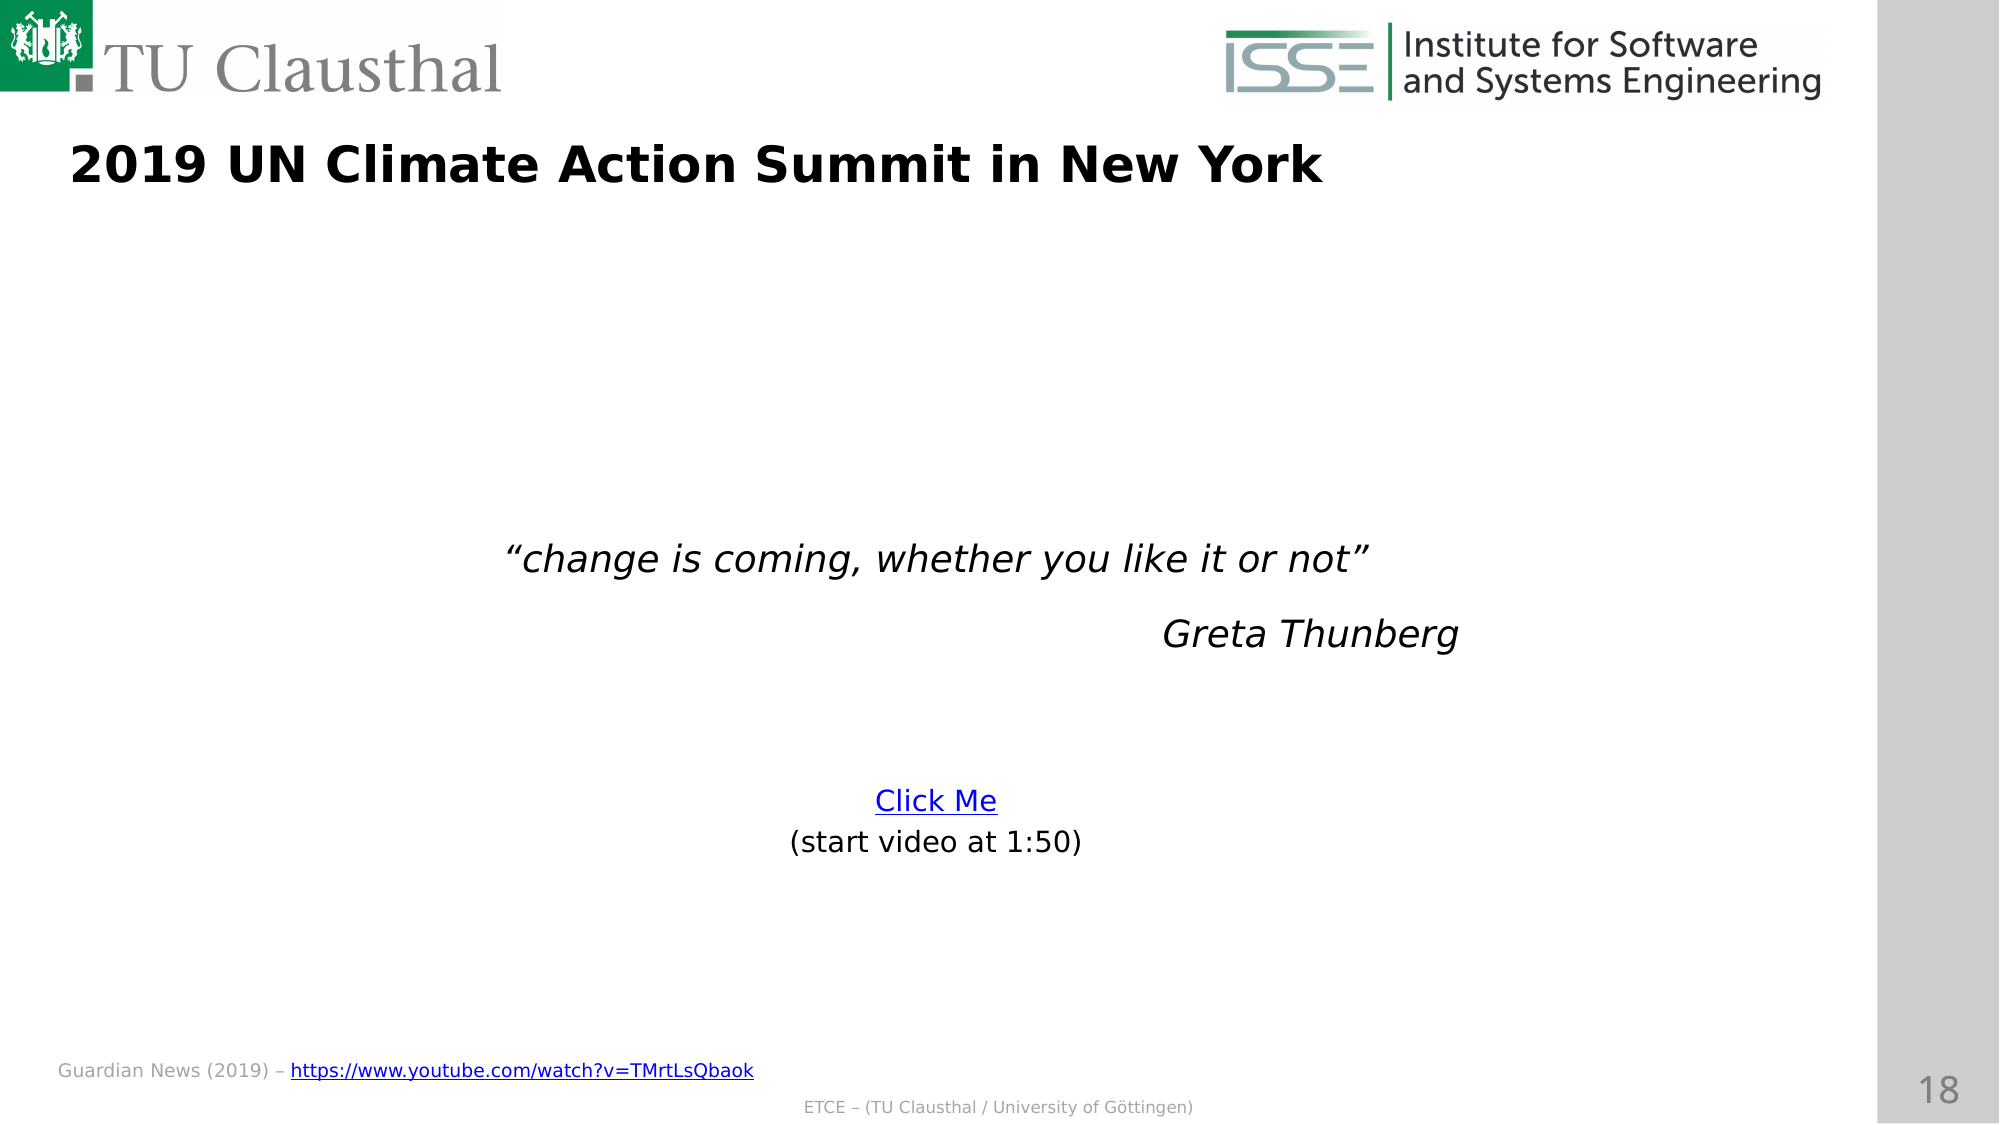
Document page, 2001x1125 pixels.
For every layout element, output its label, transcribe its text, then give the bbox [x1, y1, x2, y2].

text_box Guardian News (2019) – https://www.youtube.com/watch?v=TMrtLsQbaok [43, 1051, 1105, 1089]
text_box “change is coming, whether you like it or not” Greta Thunberg [54, 208, 1818, 1034]
text_box 2019 UN Climate Action Summit in New York [54, 125, 1818, 207]
picture [0, 0, 501, 92]
text_box Click Me (start video at 1:50) [611, 775, 1262, 835]
picture [1218, 22, 1826, 107]
